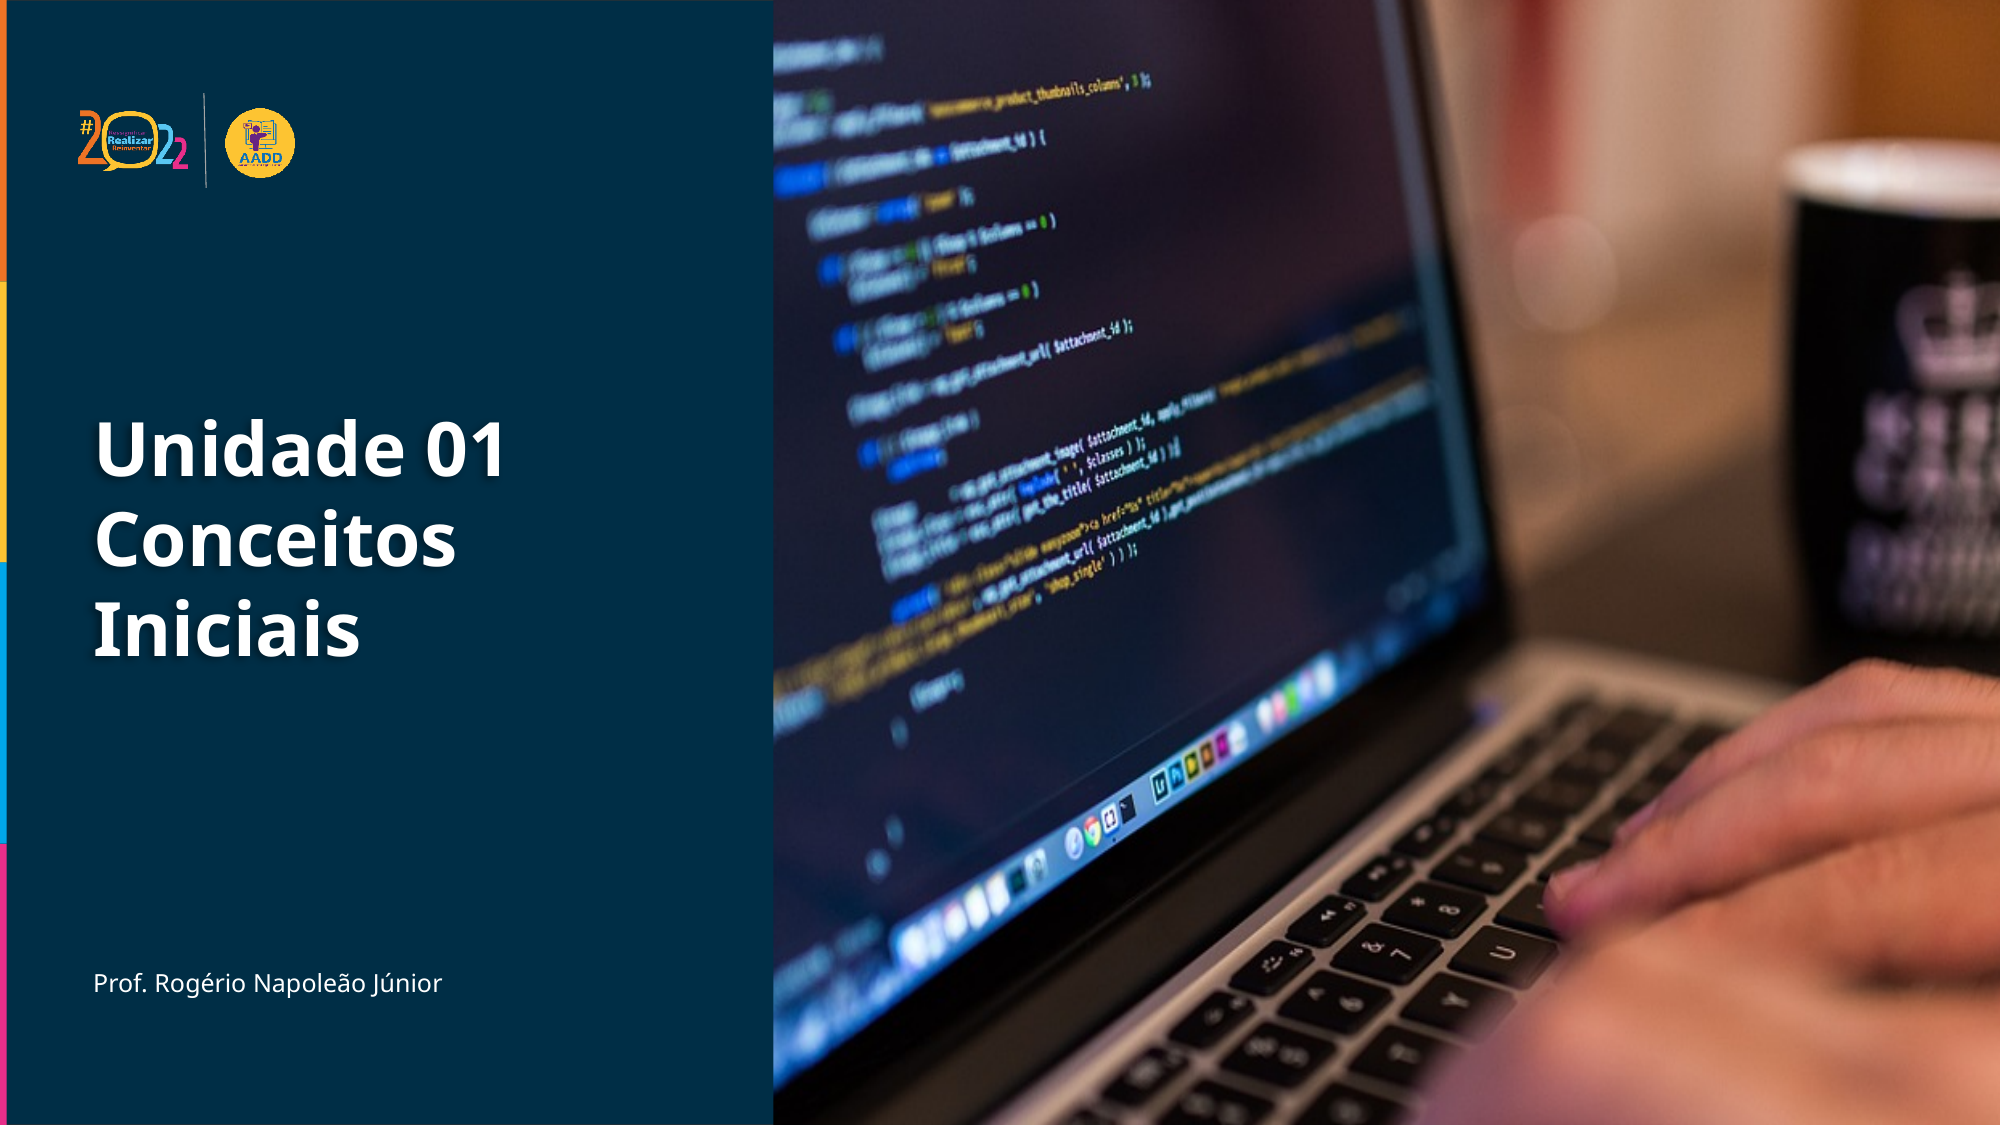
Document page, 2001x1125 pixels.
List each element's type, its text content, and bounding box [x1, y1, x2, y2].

picture [154, 650, 165, 655]
picture [175, 650, 188, 655]
picture [238, 650, 250, 655]
picture [328, 650, 356, 656]
title Unidade 01 Conceitos Iniciais [78, 424, 702, 649]
picture [774, 0, 2000, 1125]
picture [173, 138, 187, 168]
picture [81, 123, 92, 131]
picture [96, 650, 119, 656]
list Prof. Rogério Napoleão Júnior [78, 929, 773, 1040]
picture [157, 125, 172, 164]
picture [305, 650, 318, 655]
picture [201, 650, 228, 656]
picture [259, 650, 294, 656]
picture [126, 650, 140, 655]
picture [226, 109, 294, 177]
picture [102, 112, 158, 170]
picture [79, 111, 106, 164]
